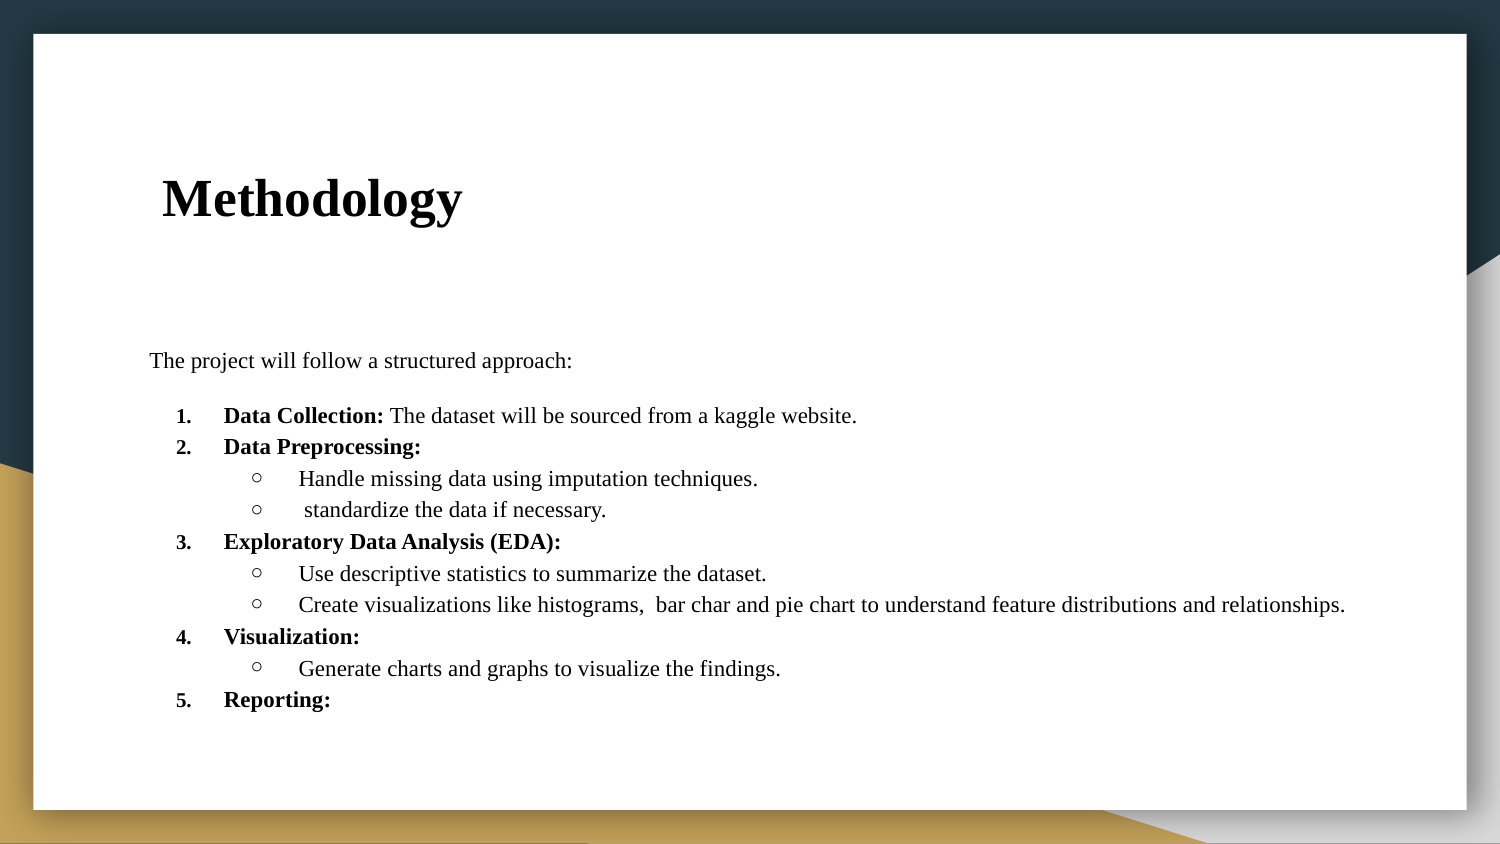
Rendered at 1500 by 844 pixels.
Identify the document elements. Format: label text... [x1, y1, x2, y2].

title Methodology [134, 138, 1366, 296]
list The project will follow a structured approach: Data Collection: The dataset will be sourced from a kaggle website. Data Preprocessing: Handle missing data using imputation techniques. standardize the data if necessary. Exploratory Data Analysis (EDA): Use descriptive statistics to summarize the dataset. Create visualizations like histograms, bar char and pie chart to understand feature distributions and relationships. Visualization: Generate charts and graphs to visualize the findings. Reporting: [134, 326, 1366, 729]
